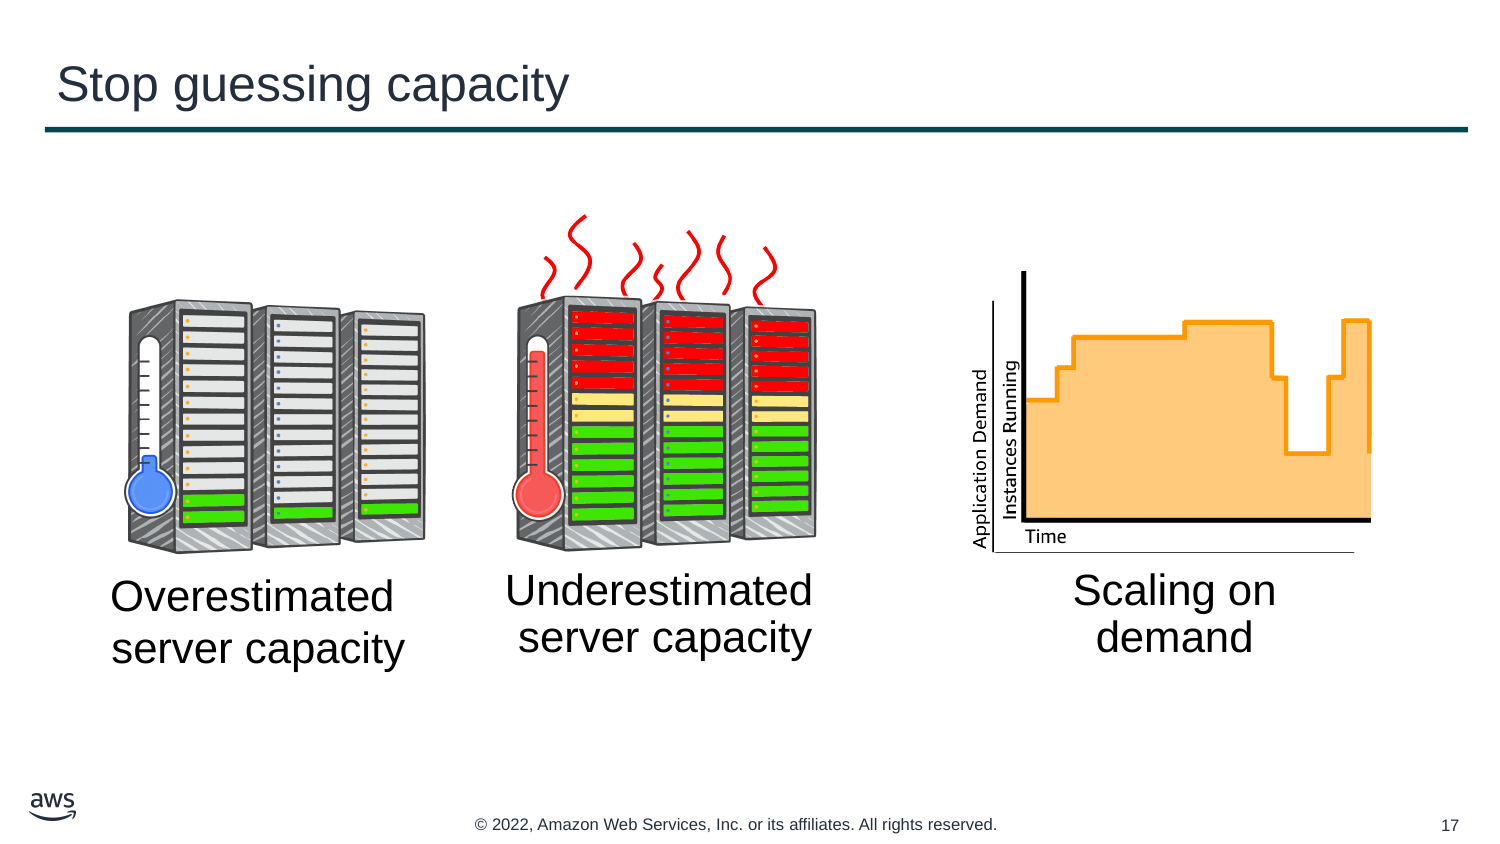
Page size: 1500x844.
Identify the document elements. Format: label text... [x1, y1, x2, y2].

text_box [53, 291, 445, 562]
picture [499, 208, 845, 568]
picture [29, 793, 76, 821]
text_box Scaling on demand [995, 565, 1354, 678]
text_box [964, 258, 1386, 558]
text_box Underestimated server capacity [485, 561, 845, 678]
slide_number ‹#› [1411, 808, 1471, 841]
title Stop guessing capacity [45, 36, 1469, 127]
list Overestimated server capacity [31, 561, 486, 702]
